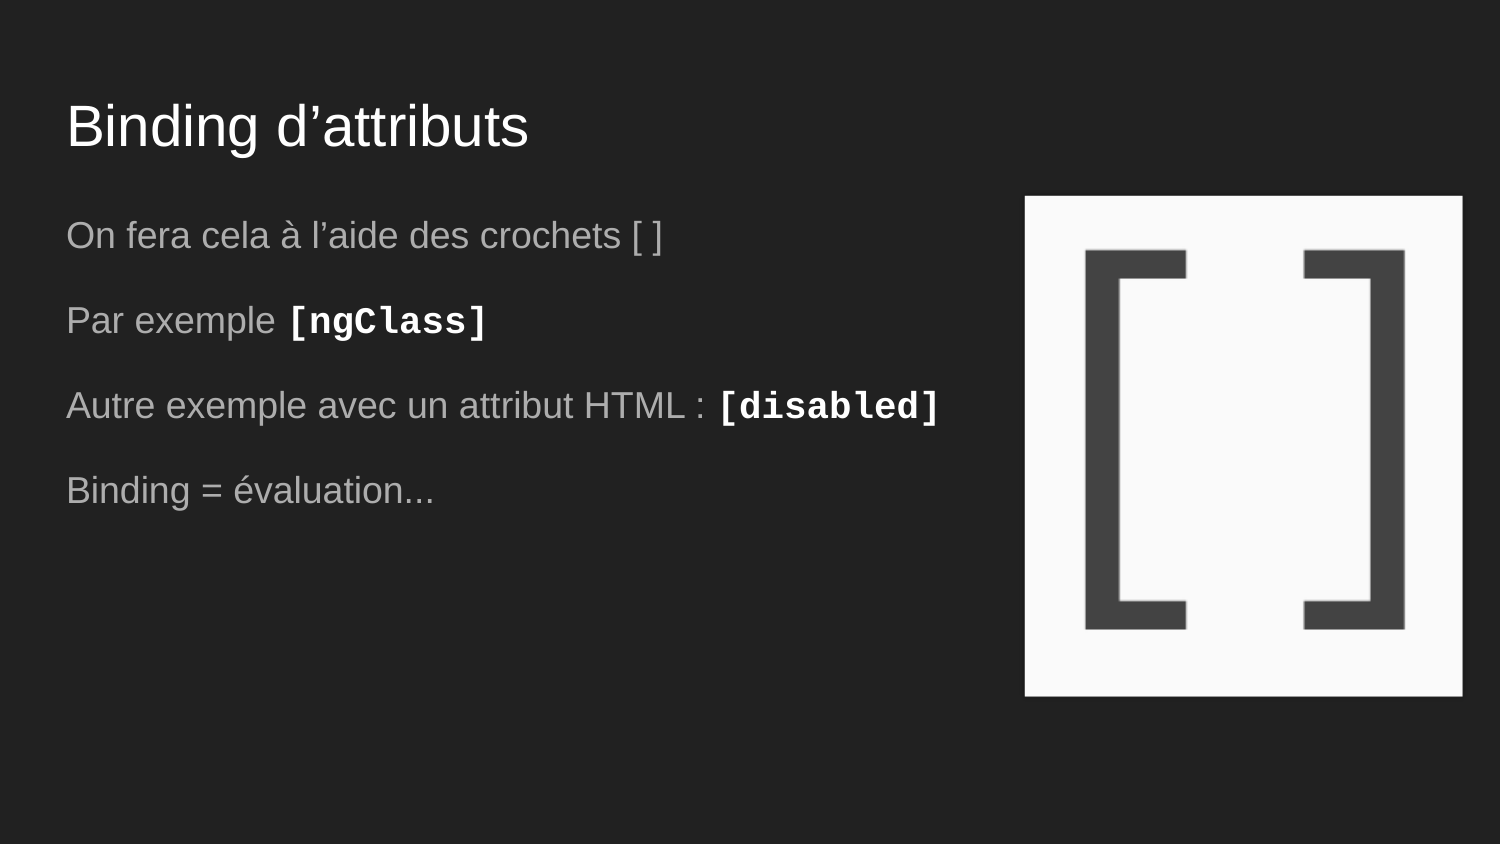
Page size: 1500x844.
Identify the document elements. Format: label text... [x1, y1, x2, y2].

list On fera cela à l’aide des crochets [ ] Par exemple [ngClass] Autre exemple avec un attribut HTML : [disabled] Binding = évaluation... [51, 189, 1449, 750]
picture [1017, 188, 1471, 705]
title Binding d’attributs [51, 72, 1449, 167]
